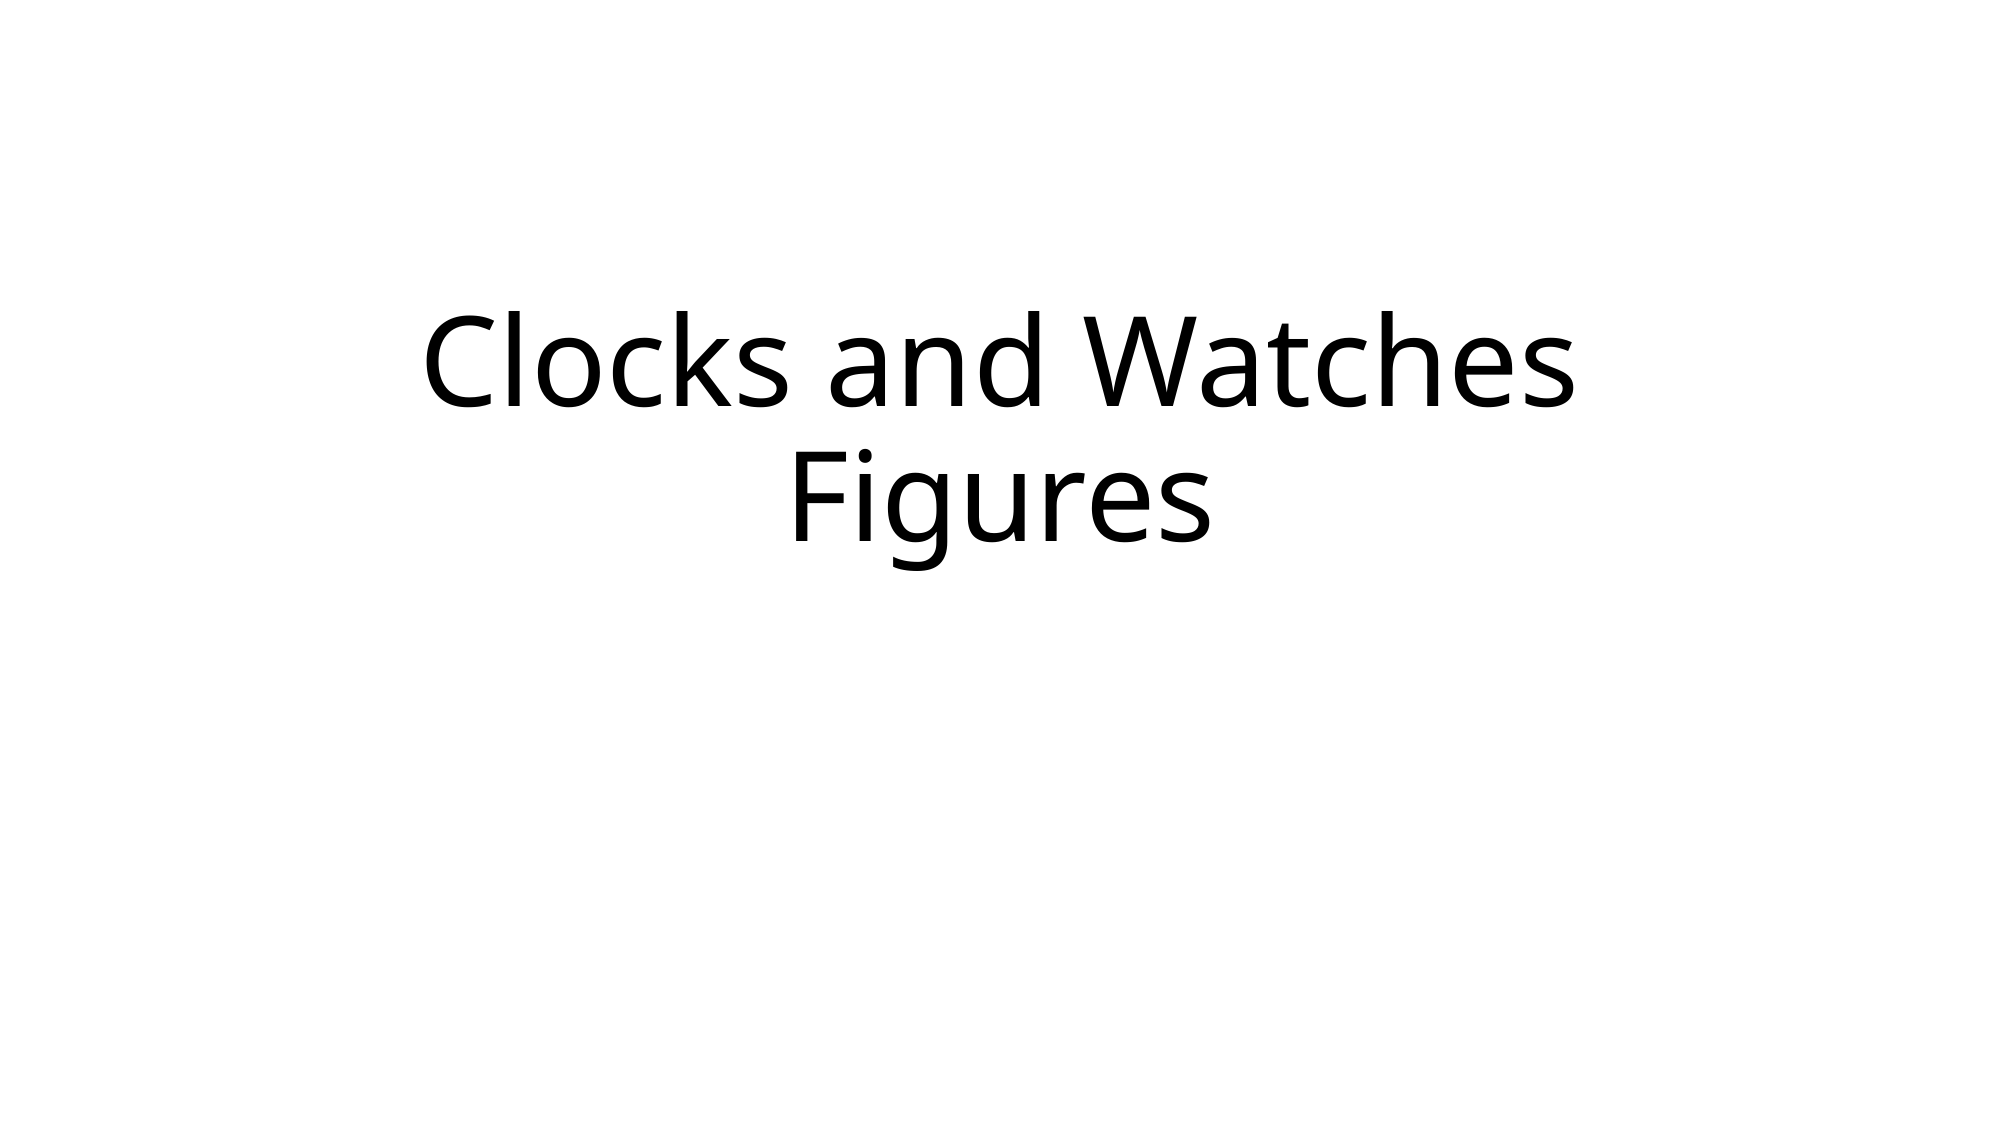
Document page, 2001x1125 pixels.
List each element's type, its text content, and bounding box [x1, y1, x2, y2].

title Clocks and Watches Figures [249, 184, 1750, 576]
